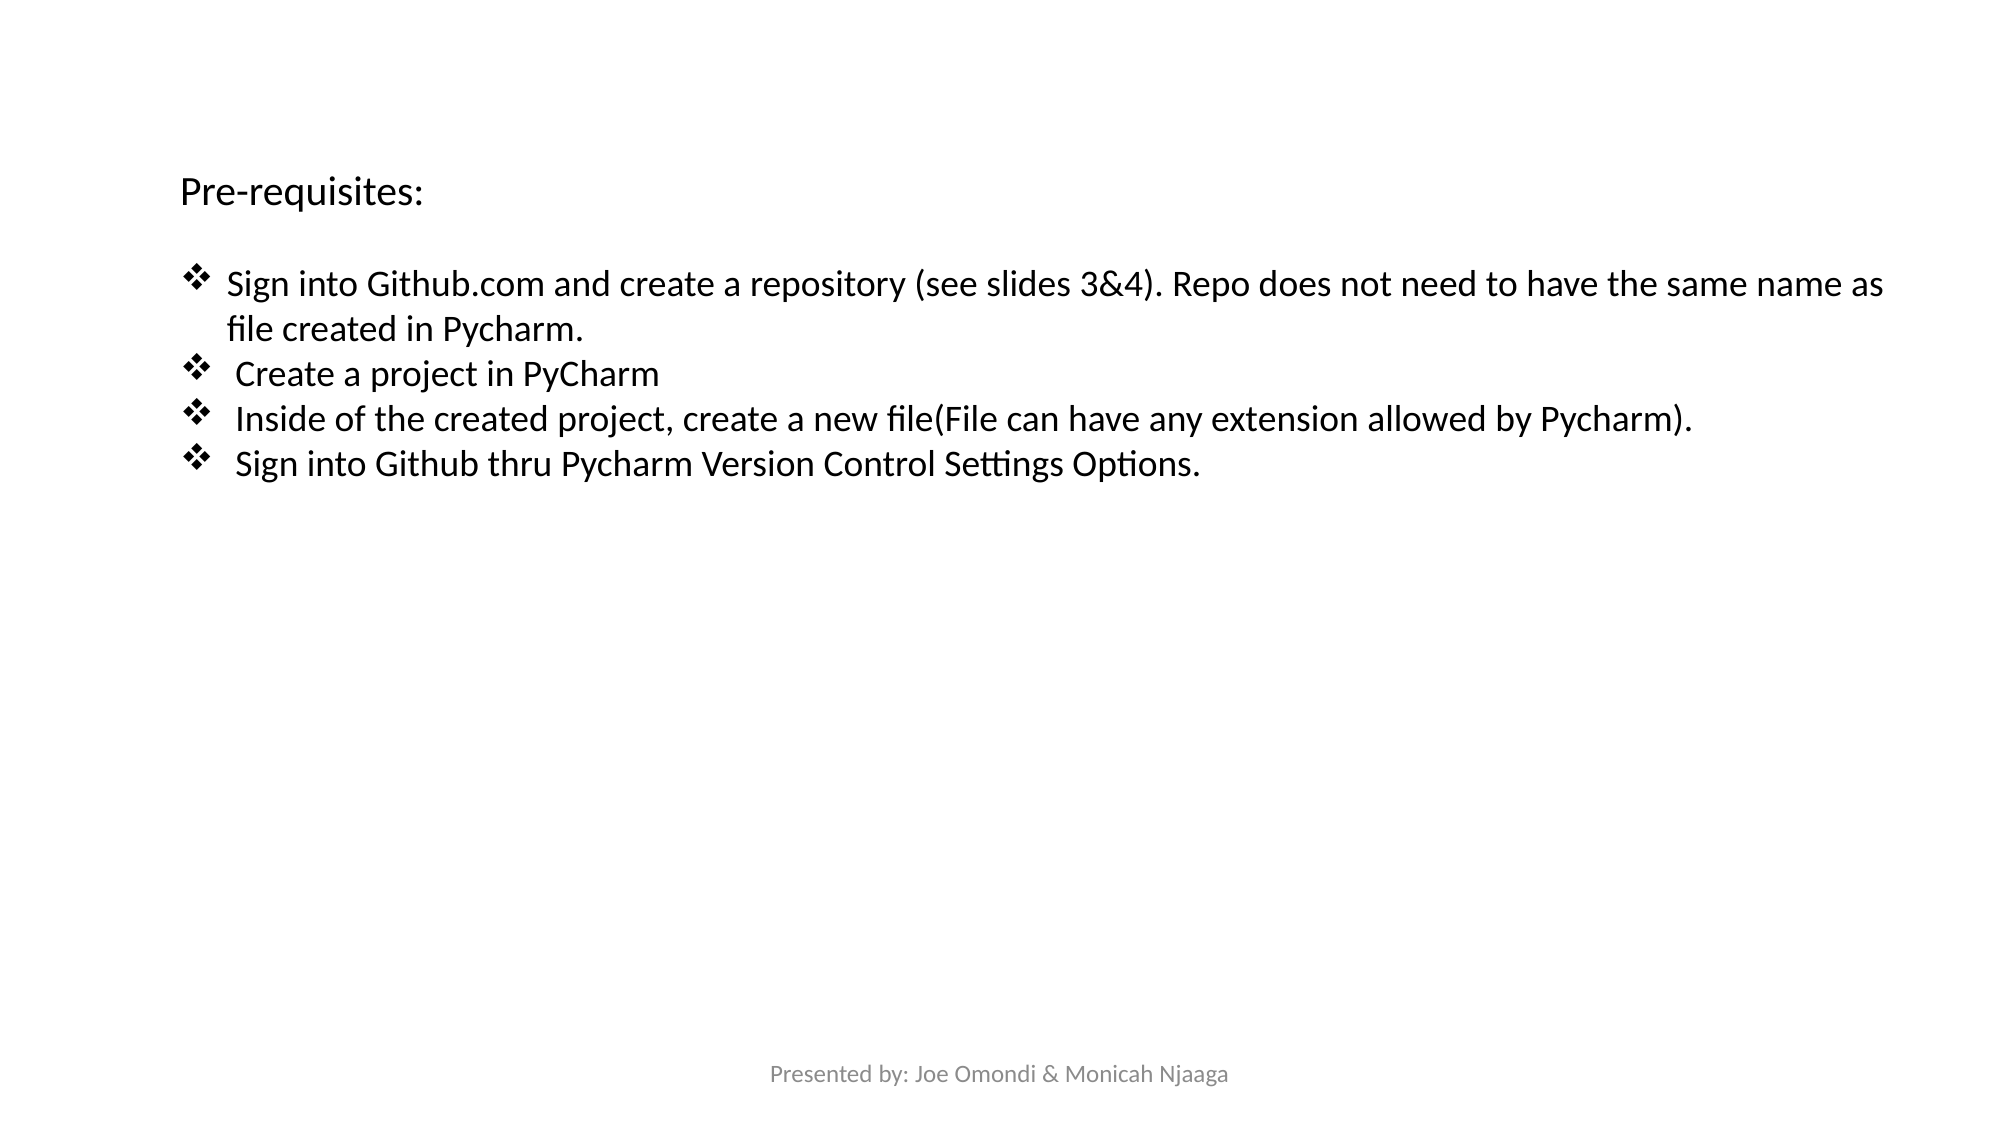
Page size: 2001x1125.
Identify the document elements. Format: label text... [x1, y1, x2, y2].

footer Presented by: Joe Omondi & Monicah Njaaga [662, 1042, 1338, 1103]
text_box Pre-requisites: Sign into Github.com and create a repository (see slides 3&4). Repo does not need to have the same name as file created in Pycharm. Create a project in PyCharm Inside of the created project, create a new file(File can have any extension allowed by Pycharm). Sign into Github thru Pycharm Version Control Settings Options. [165, 156, 1920, 537]
